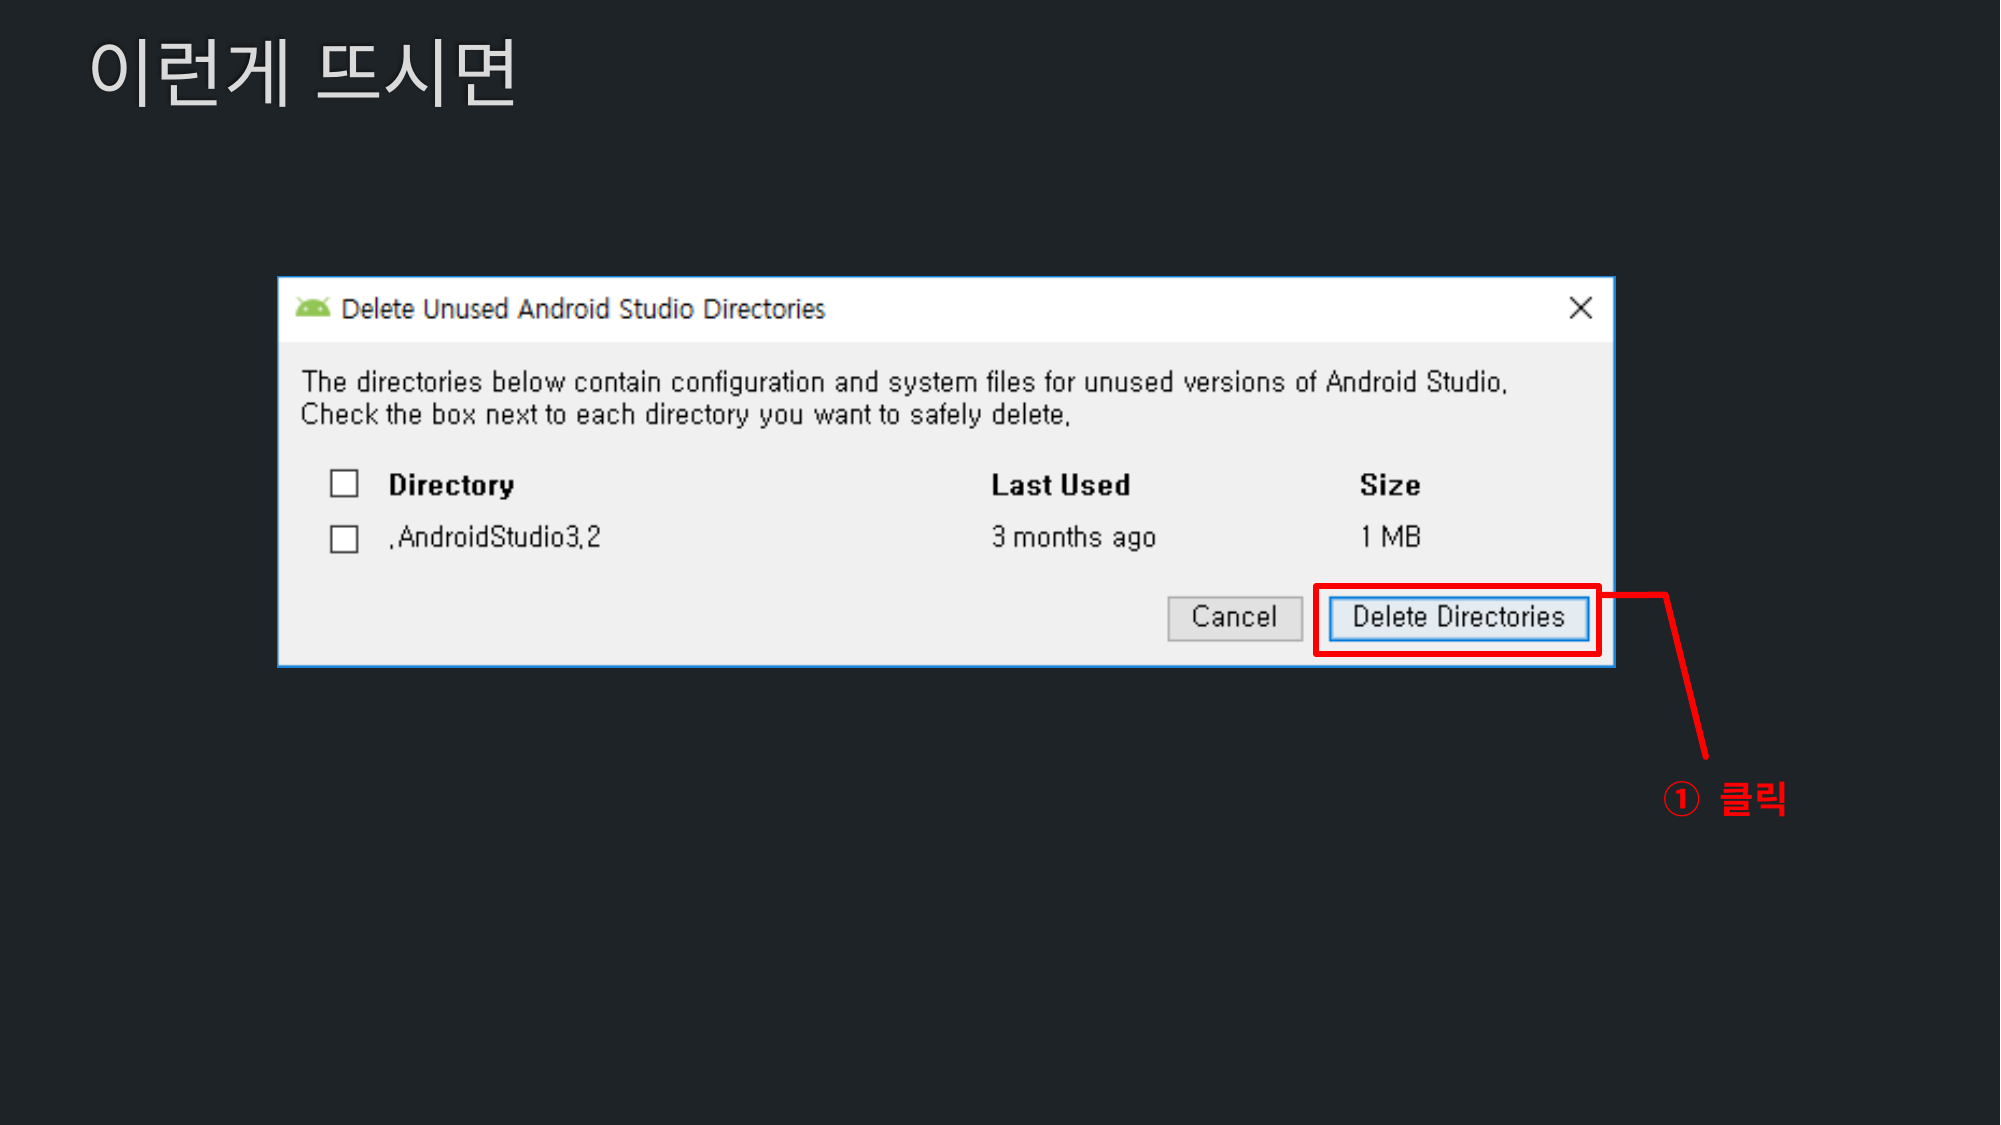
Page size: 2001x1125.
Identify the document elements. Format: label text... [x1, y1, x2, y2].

title 이런게 뜨시면 [0, 0, 608, 143]
picture [277, 276, 1616, 669]
text_box [1623, 593, 1708, 759]
text_box 클릭 [1648, 768, 1804, 829]
